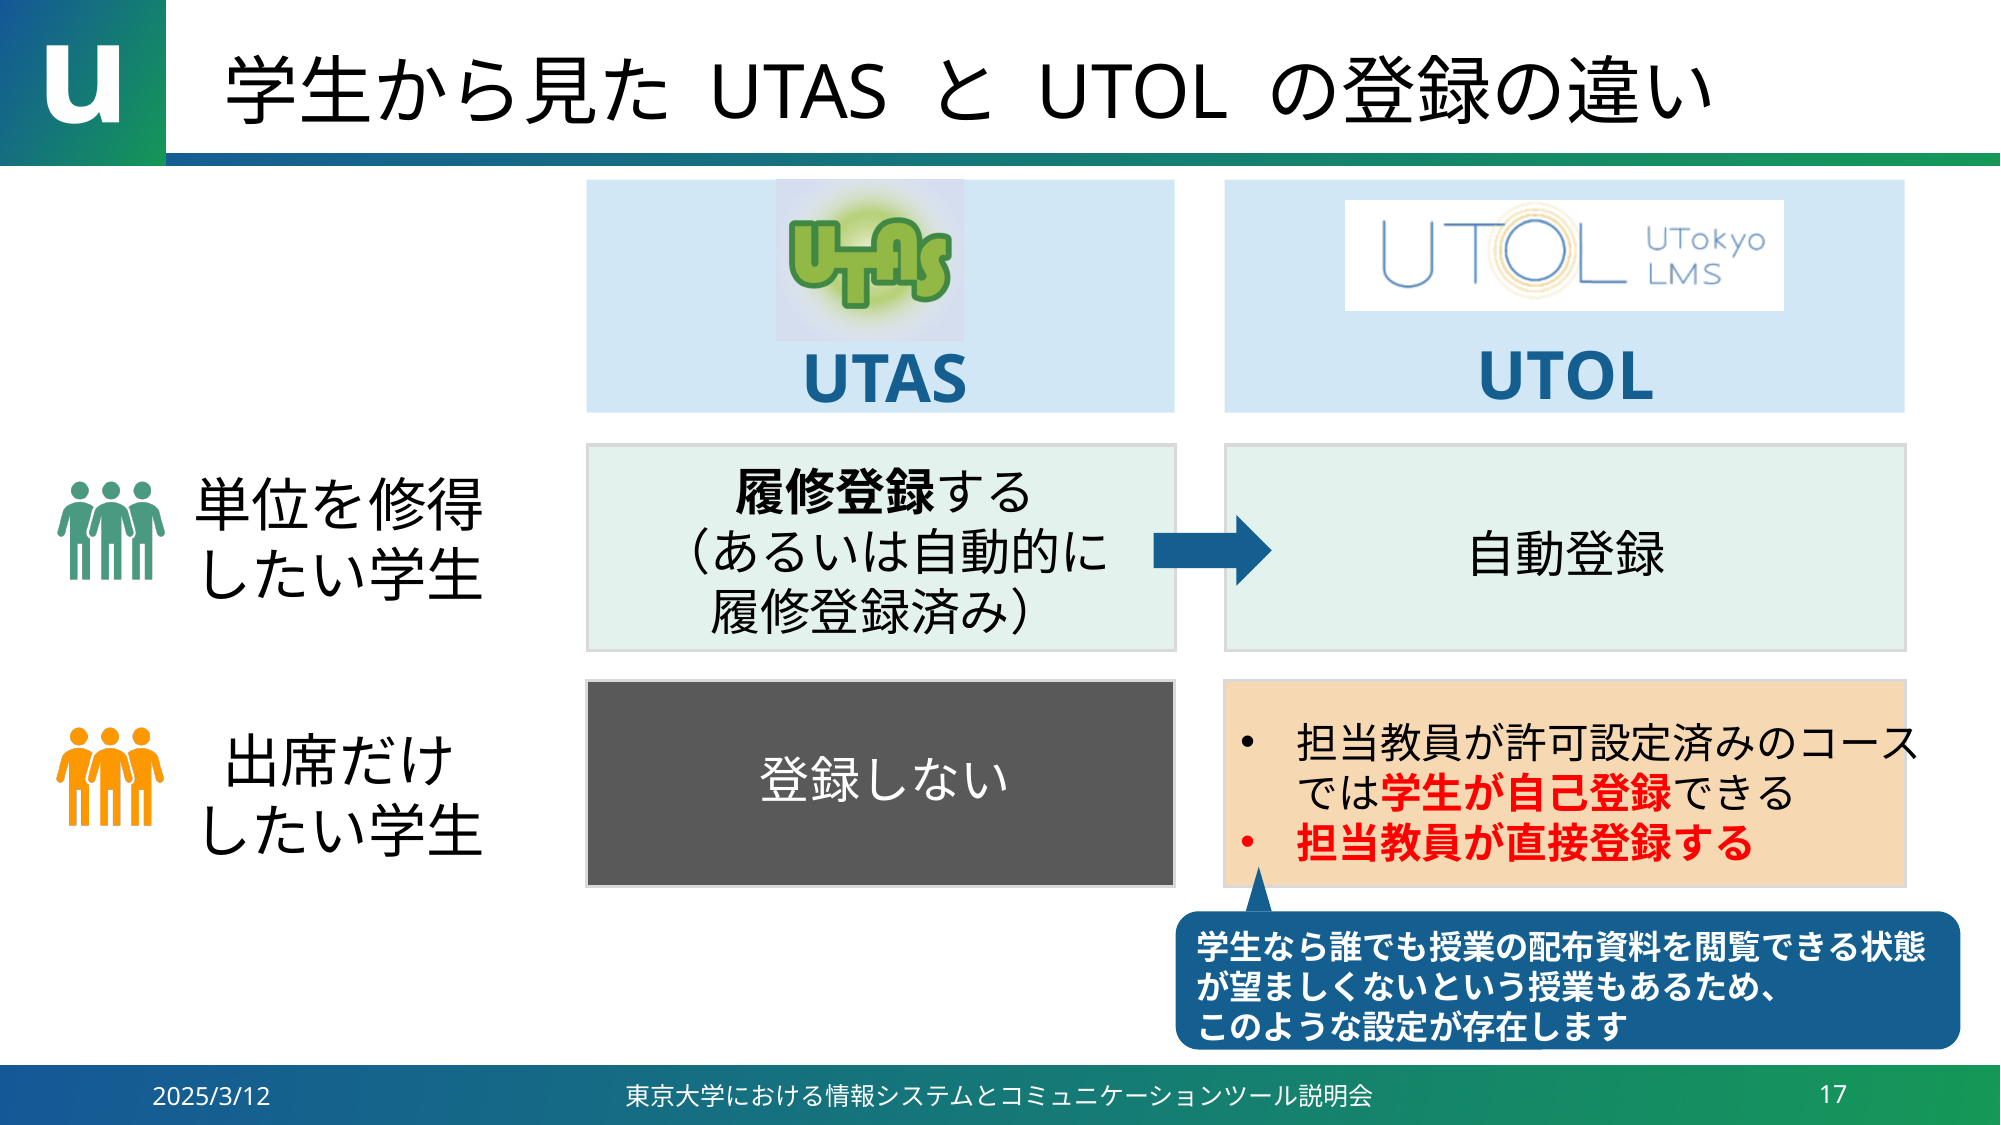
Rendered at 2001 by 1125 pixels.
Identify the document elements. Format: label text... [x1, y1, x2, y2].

picture [1344, 200, 1785, 311]
picture [0, 0, 2000, 166]
text_box UTAS [628, 328, 1142, 423]
text_box 登録しない [628, 741, 1142, 817]
text_box 履修登録する （あるいは自動的に履修登録済み） [628, 452, 1142, 648]
slide_number 17 [1412, 1074, 1863, 1117]
text_box [1151, 511, 1274, 590]
text_box [585, 679, 1176, 888]
text_box [586, 443, 1177, 652]
text_box 自動登録 [1309, 514, 1823, 590]
text_box [585, 178, 1176, 414]
text_box 出席だけ したい学生 [126, 716, 552, 872]
title 学生から見た UTAS と UTOL の登録の違い [208, 35, 1863, 154]
text_box [1224, 443, 1907, 652]
picture [775, 179, 964, 341]
text_box 単位を修得 したい学生 [126, 460, 552, 616]
text_box [1174, 909, 1957, 1044]
text_box [1243, 861, 1274, 913]
picture [0, 1065, 2000, 1125]
text_box 学生なら誰でも授業の配布資料を閲覧できる状態が望ましくないという授業もあるため、 このような設定が存在します [1181, 919, 1967, 1054]
picture [50, 470, 172, 591]
text_box 担当教員が許可設定済みのコースでは学生が自己登録できる 担当教員が直接登録する [1225, 708, 1936, 874]
text_box [1223, 679, 1907, 888]
text_box [1223, 178, 1906, 414]
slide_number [137, 1074, 588, 1117]
text_box UTOL [1309, 325, 1823, 420]
picture [49, 716, 170, 837]
footer 東京大学における情報システムとコミュニケーションツール説明会 [607, 1074, 1393, 1117]
